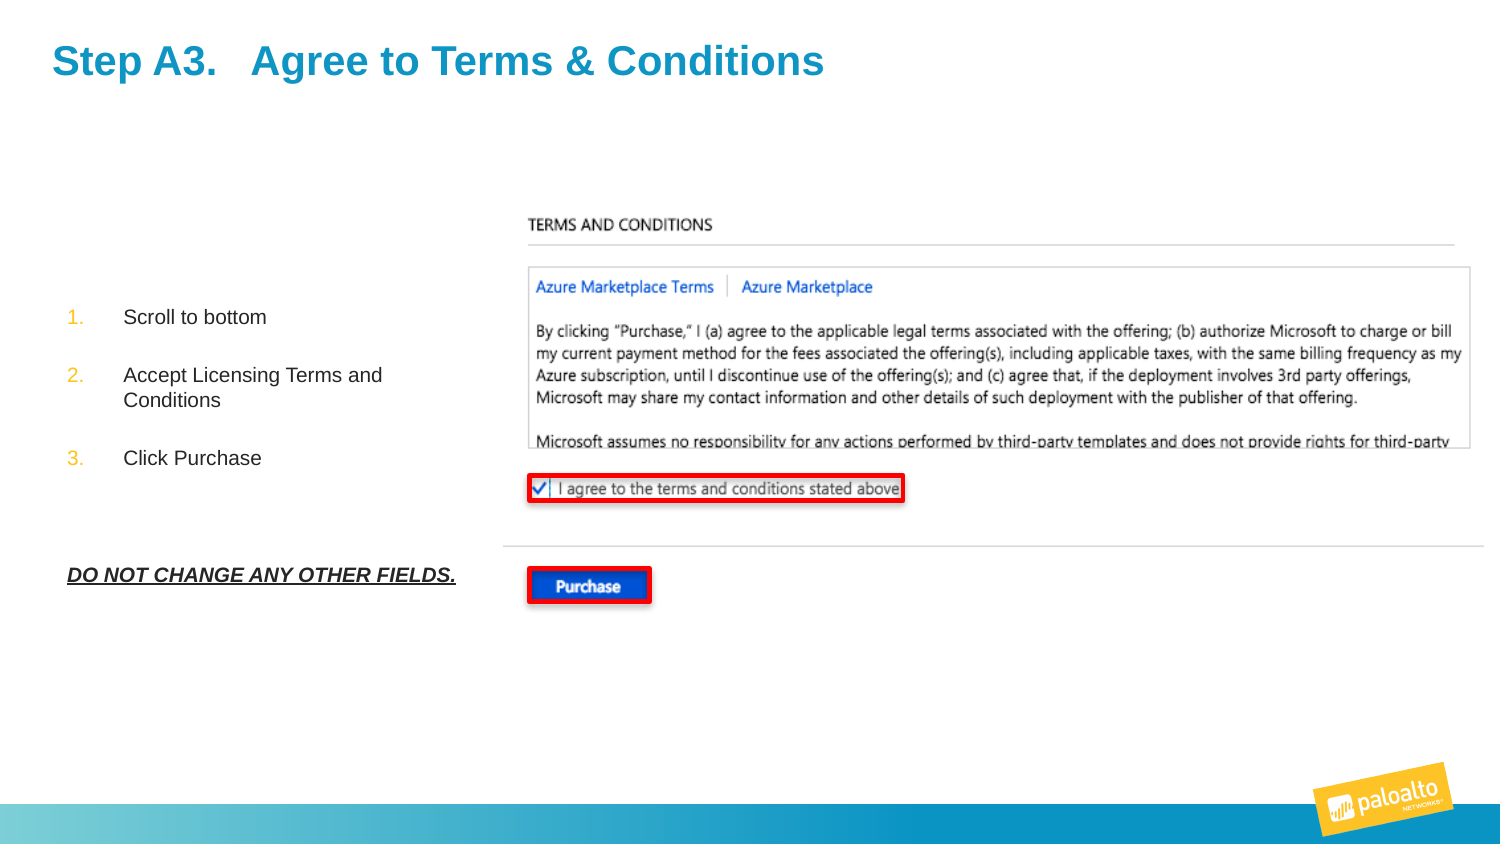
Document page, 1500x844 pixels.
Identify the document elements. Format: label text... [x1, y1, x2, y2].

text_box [503, 203, 1484, 613]
picture [1304, 737, 1461, 836]
list Scroll to bottom Accept Licensing Terms and Conditions Click Purchase DO NOT CHANGE ANY OTHER FIELDS. [52, 121, 482, 753]
title Step A3. Agree to Terms & Conditions [52, 33, 1442, 88]
